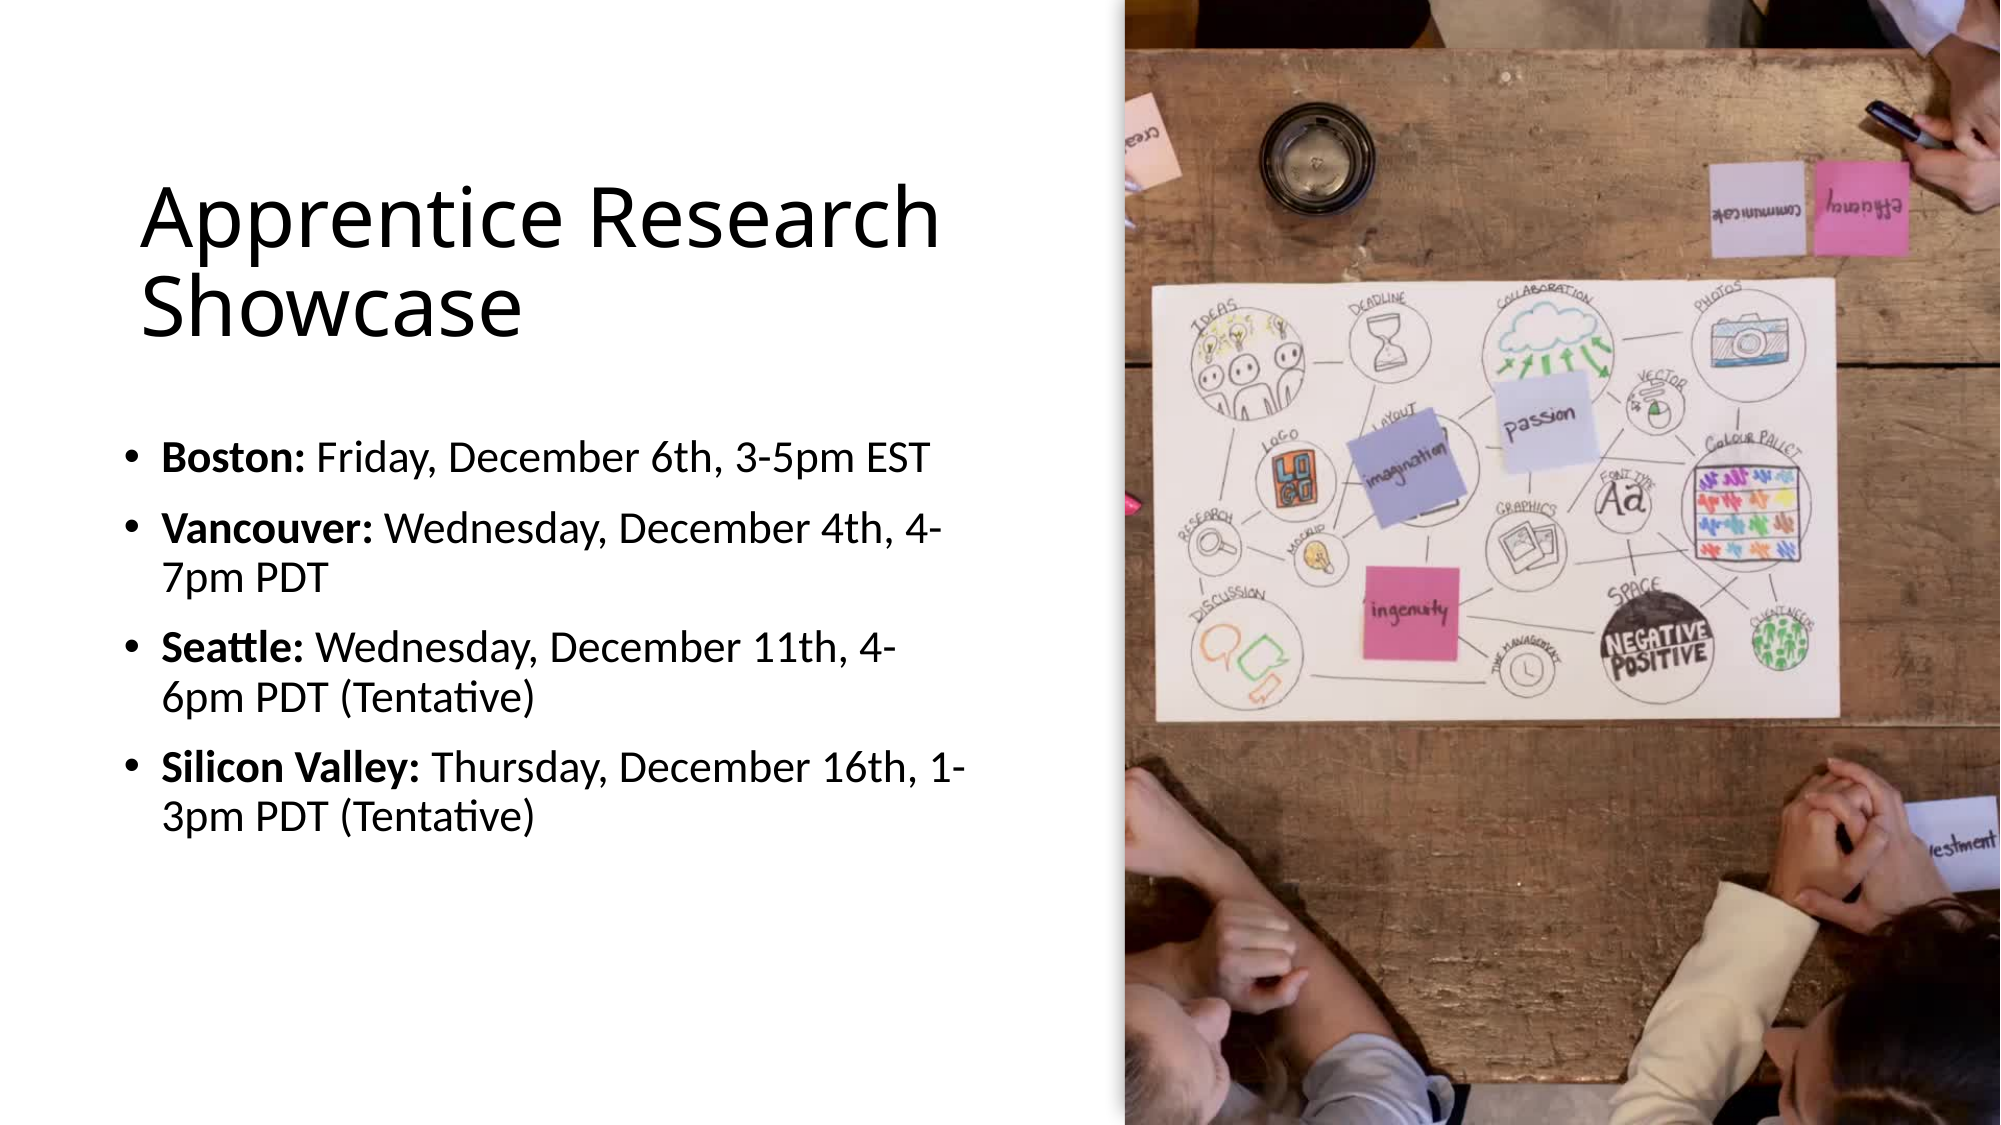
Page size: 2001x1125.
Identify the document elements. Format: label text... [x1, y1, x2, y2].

list Boston: Friday, December 6th, 3-5pm EST Vancouver: Wednesday, December 4th, 4-7pm PDT Seattle: Wednesday, December 11th, 4-6pm PDT (Tentative) Silicon Valley: Thursday, December 16th, 1-3pm PDT (Tentative) [108, 361, 984, 980]
title Apprentice Research Showcase [124, 125, 1000, 406]
picture [1124, 0, 2000, 1125]
text_box [0, 0, 1124, 1125]
